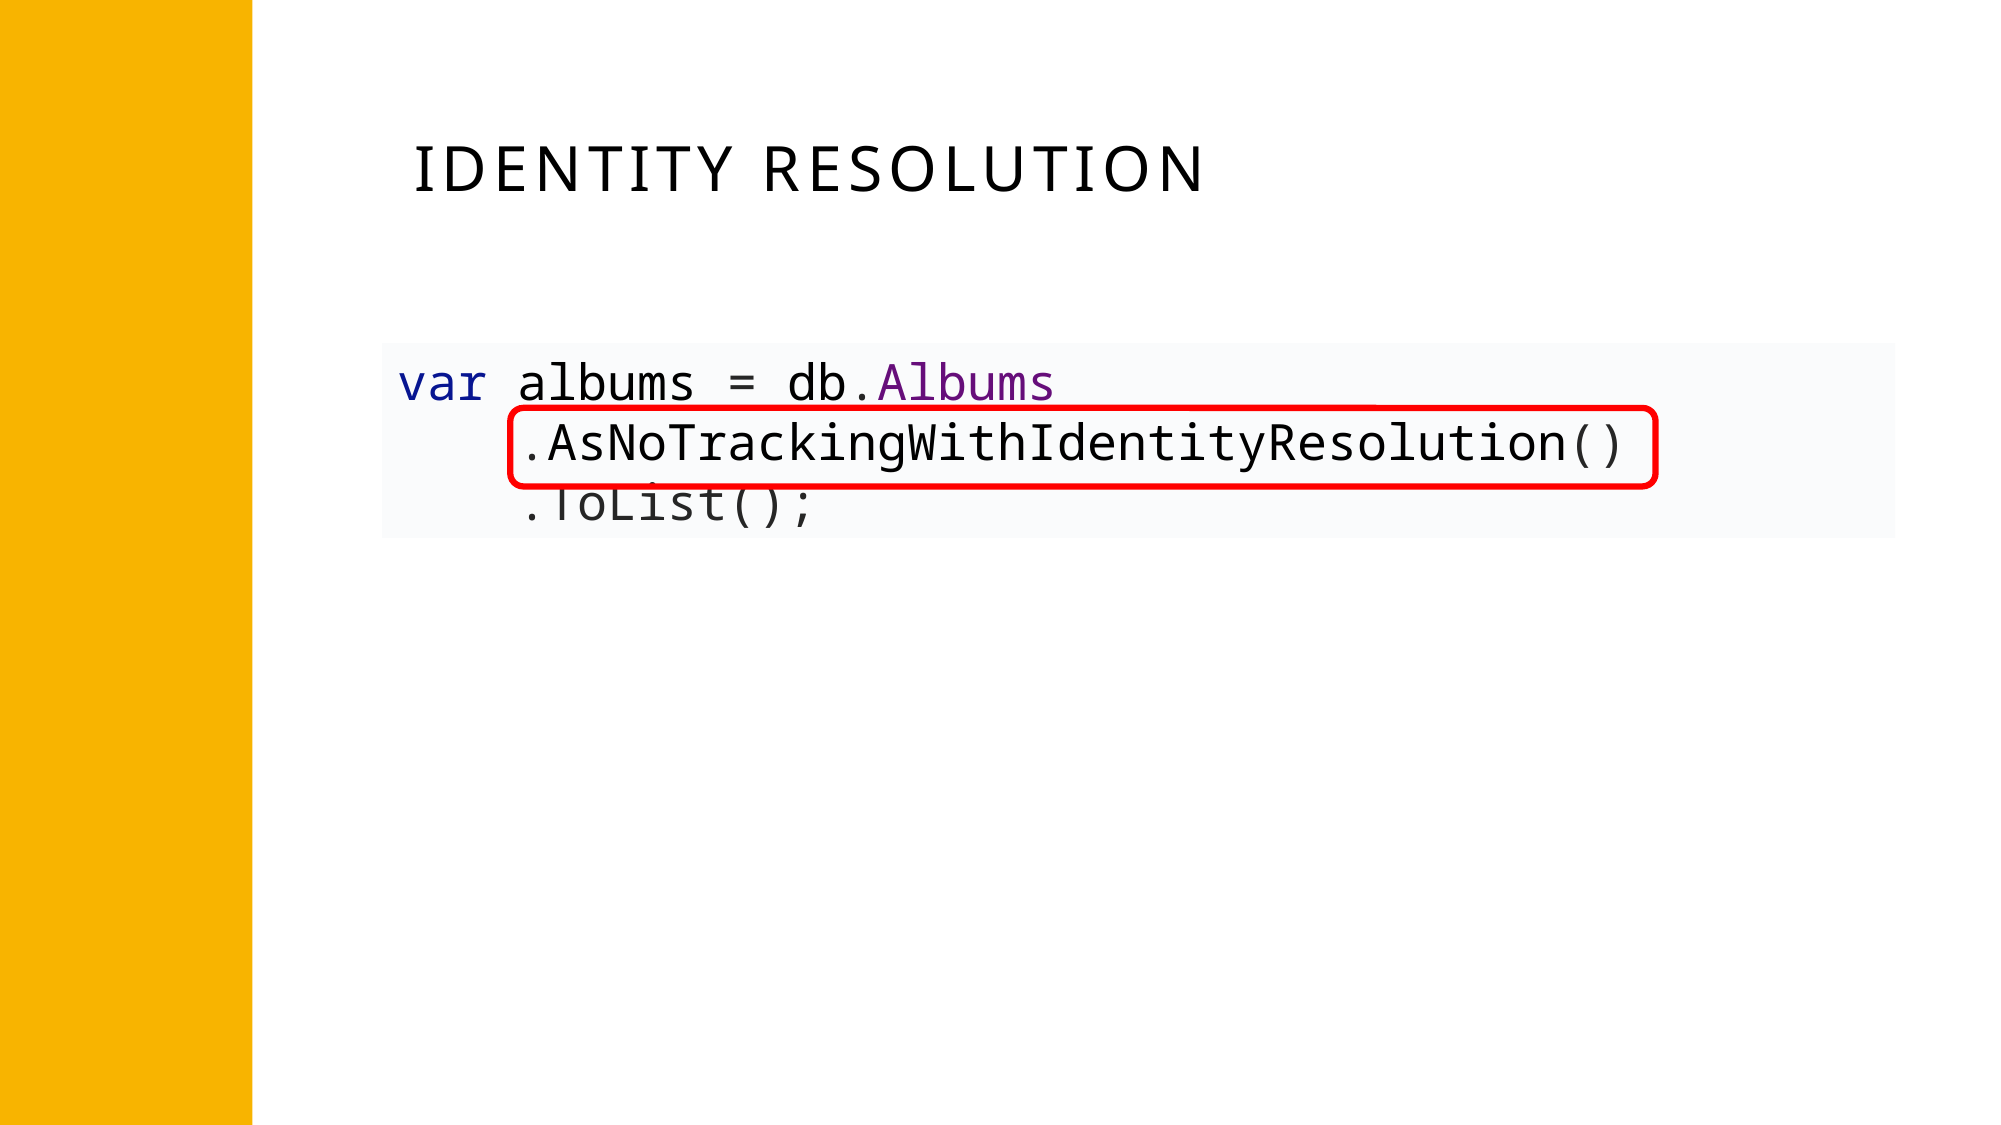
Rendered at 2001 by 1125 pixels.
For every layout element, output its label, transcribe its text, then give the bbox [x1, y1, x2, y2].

text_box var albums = db.Albums .AsNoTrackingWithIdentityResolution() .ToList(); [382, 343, 1896, 538]
text_box [509, 406, 1657, 488]
text_box [0, 0, 253, 1125]
text_box IDENTITY RESOLUTION [399, 121, 1634, 212]
